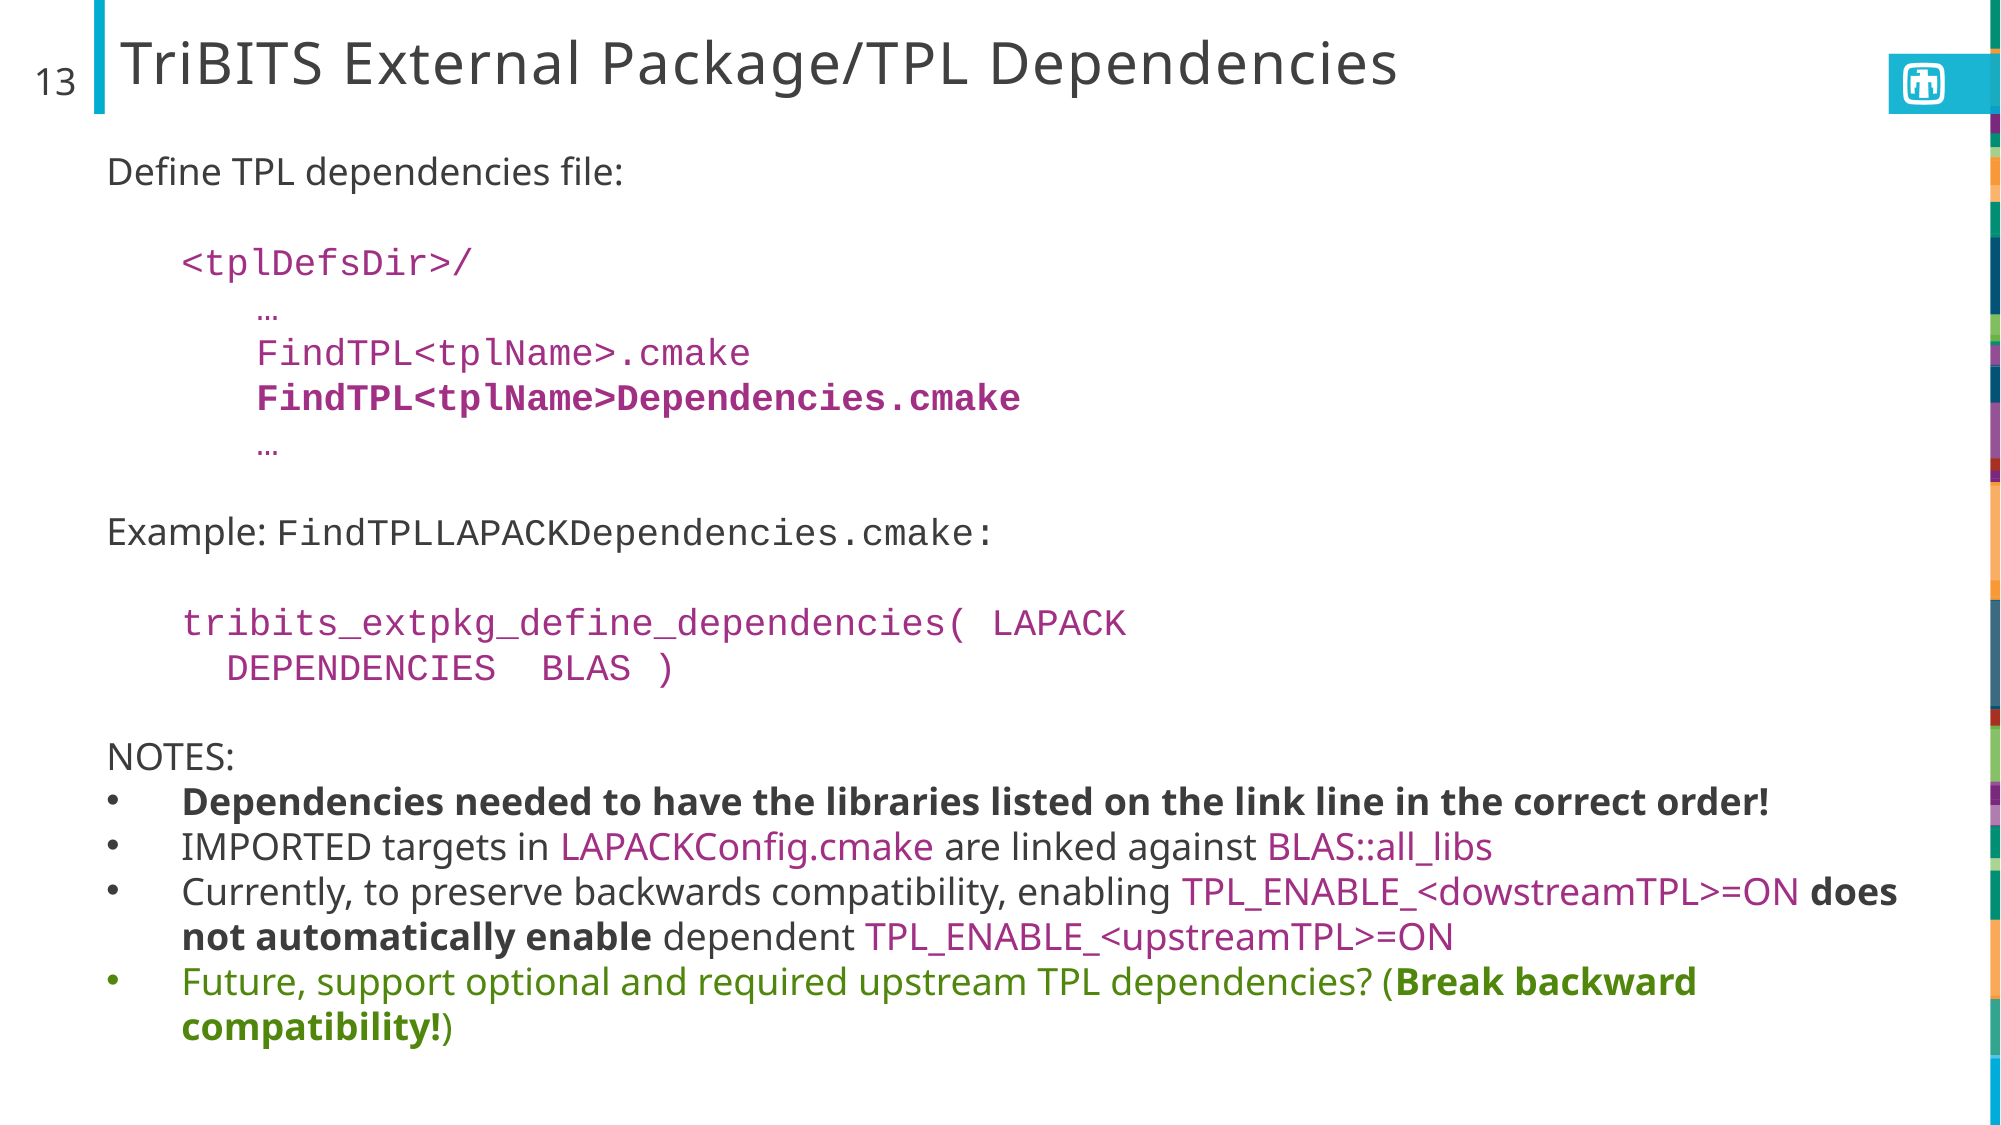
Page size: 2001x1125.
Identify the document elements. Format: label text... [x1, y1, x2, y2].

slide_number 13 [0, 58, 92, 153]
title TriBITS External Package/TPL Dependencies [113, 29, 1699, 112]
text_box 13 [2, 52, 92, 113]
text_box Define TPL dependencies file: <tplDefsDir>/ … FindTPL<tplName>.cmake FindTPL<tplName>Dependencies.cmake … Example: FindTPLLAPACKDependencies.cmake: tribits_extpkg_define_dependencies( LAPACK DEPENDENCIES BLAS ) NOTES: Dependencies needed to have the libraries listed on the link line in the correct order! IMPORTED targets in LAPACKConfig.cmake are linked against BLAS::all_libs Currently, to preserve backwards compatibility, enabling TPL_ENABLE_<dowstreamTPL>=ON does not automatically enable dependent TPL_ENABLE_<upstreamTPL>=ON Future, support optional and required upstream TPL dependencies? (Break backward compatibility!) [91, 140, 1922, 1055]
picture [0, 0, 2001, 1125]
